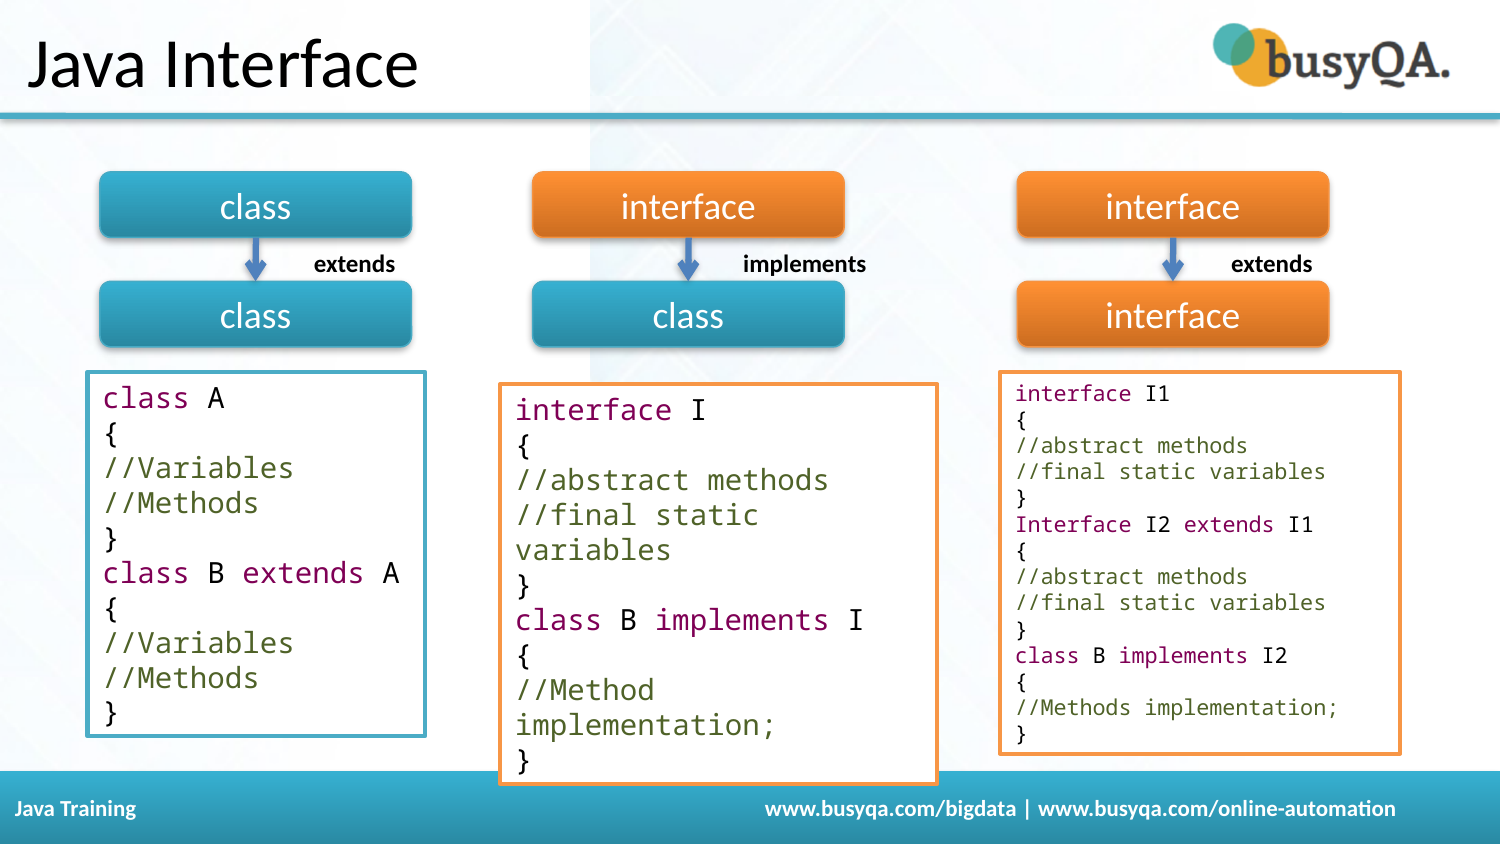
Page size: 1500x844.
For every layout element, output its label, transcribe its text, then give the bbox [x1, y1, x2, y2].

text_box class A { //Variables //Methods } class B extends A { //Variables //Methods } [85, 370, 427, 738]
title Java Interface [12, 9, 1363, 110]
text_box interface I { //abstract methods //final static variables } class B implements I { //Method implementation; } [498, 382, 939, 786]
picture [0, 119, 1500, 772]
picture [0, 0, 1500, 113]
text_box interface I1 { //abstract methods //final static variables } Interface I2 extends I1 { //abstract methods //final static variables } class B implements I2 { //Methods implementation; } [998, 370, 1402, 756]
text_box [99, 171, 1351, 348]
